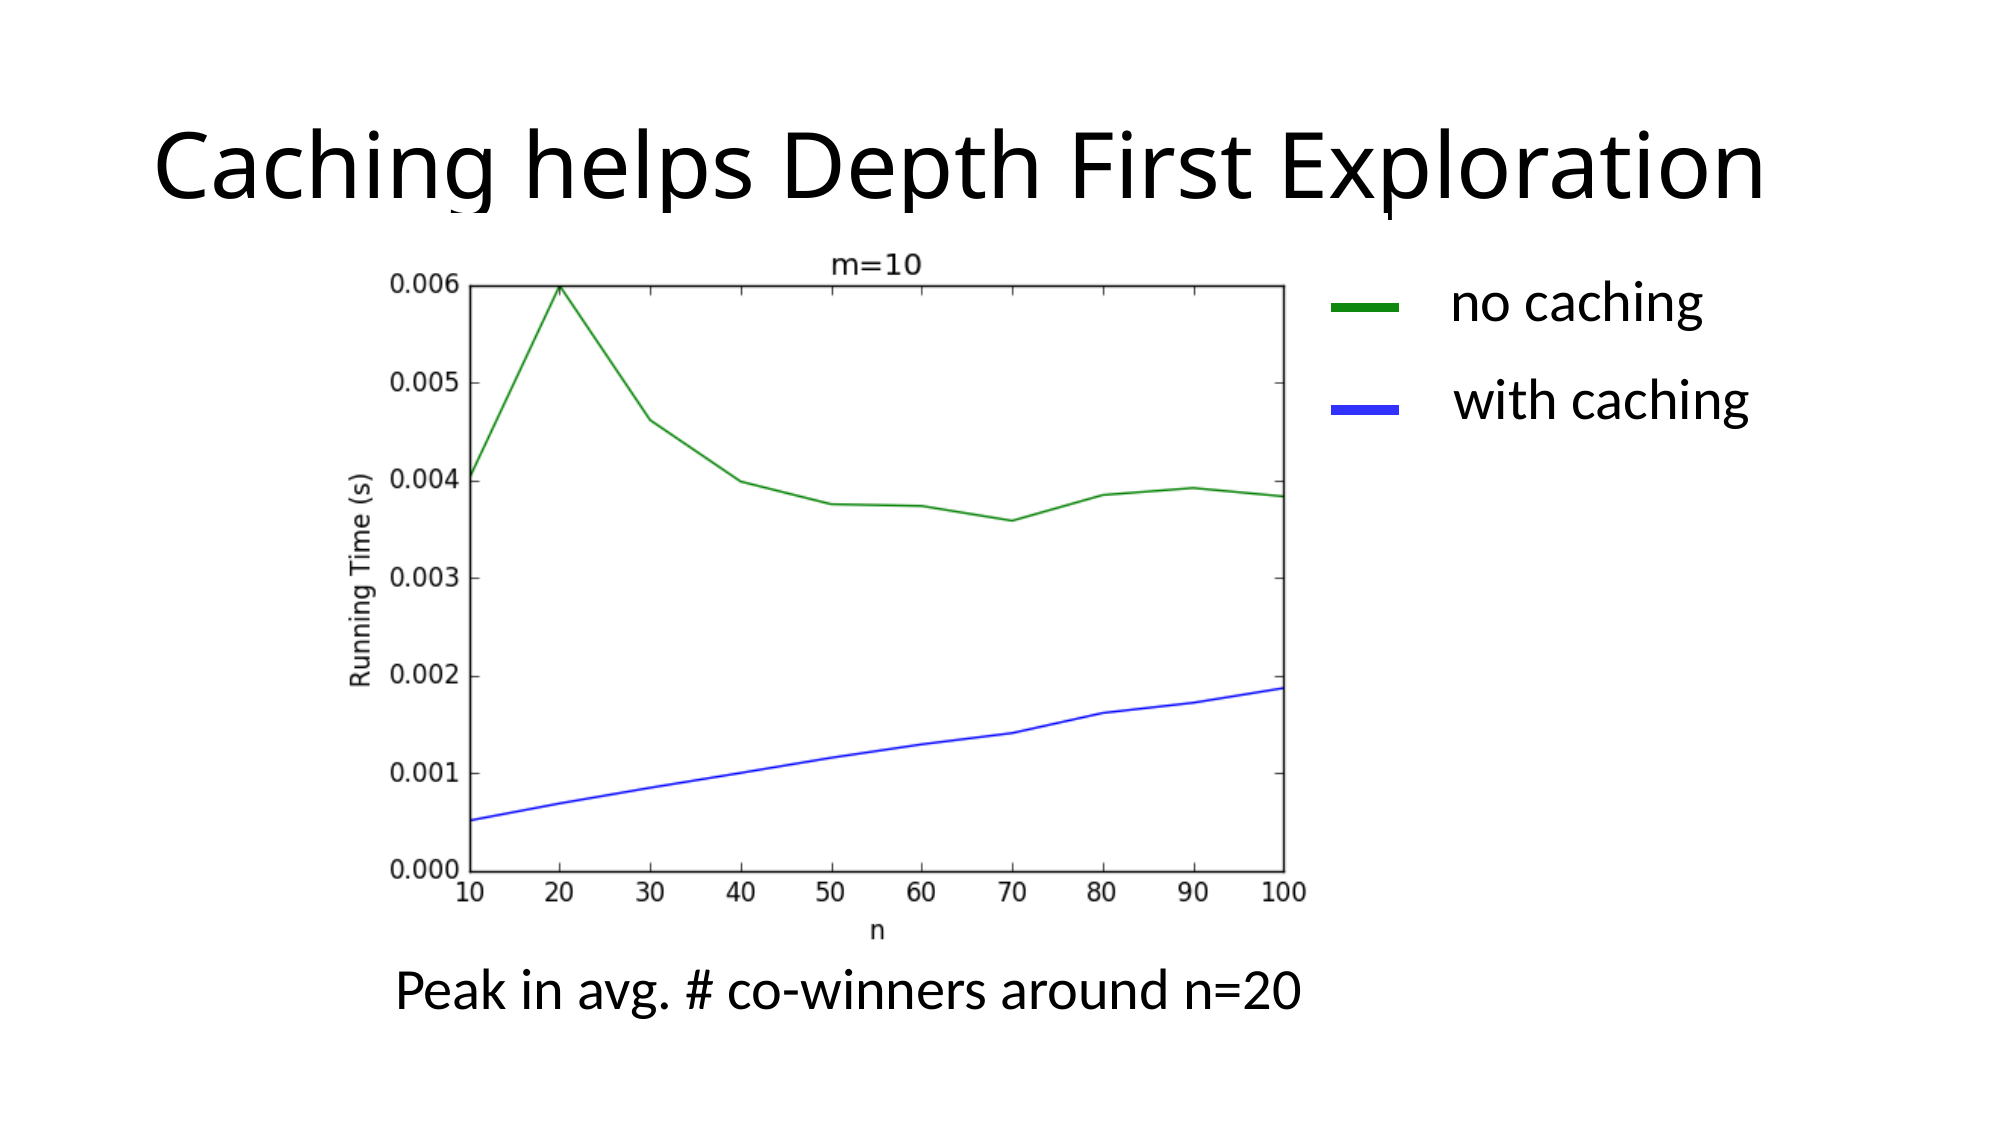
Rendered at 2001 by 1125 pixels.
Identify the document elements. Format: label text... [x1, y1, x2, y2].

title Caching helps Depth First Exploration [137, 59, 1863, 278]
text_box Peak in avg. # co-winners around n=20 [380, 944, 1347, 1029]
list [338, 213, 1388, 944]
text_box no caching [1435, 255, 1719, 341]
text_box with caching [1438, 354, 1765, 439]
